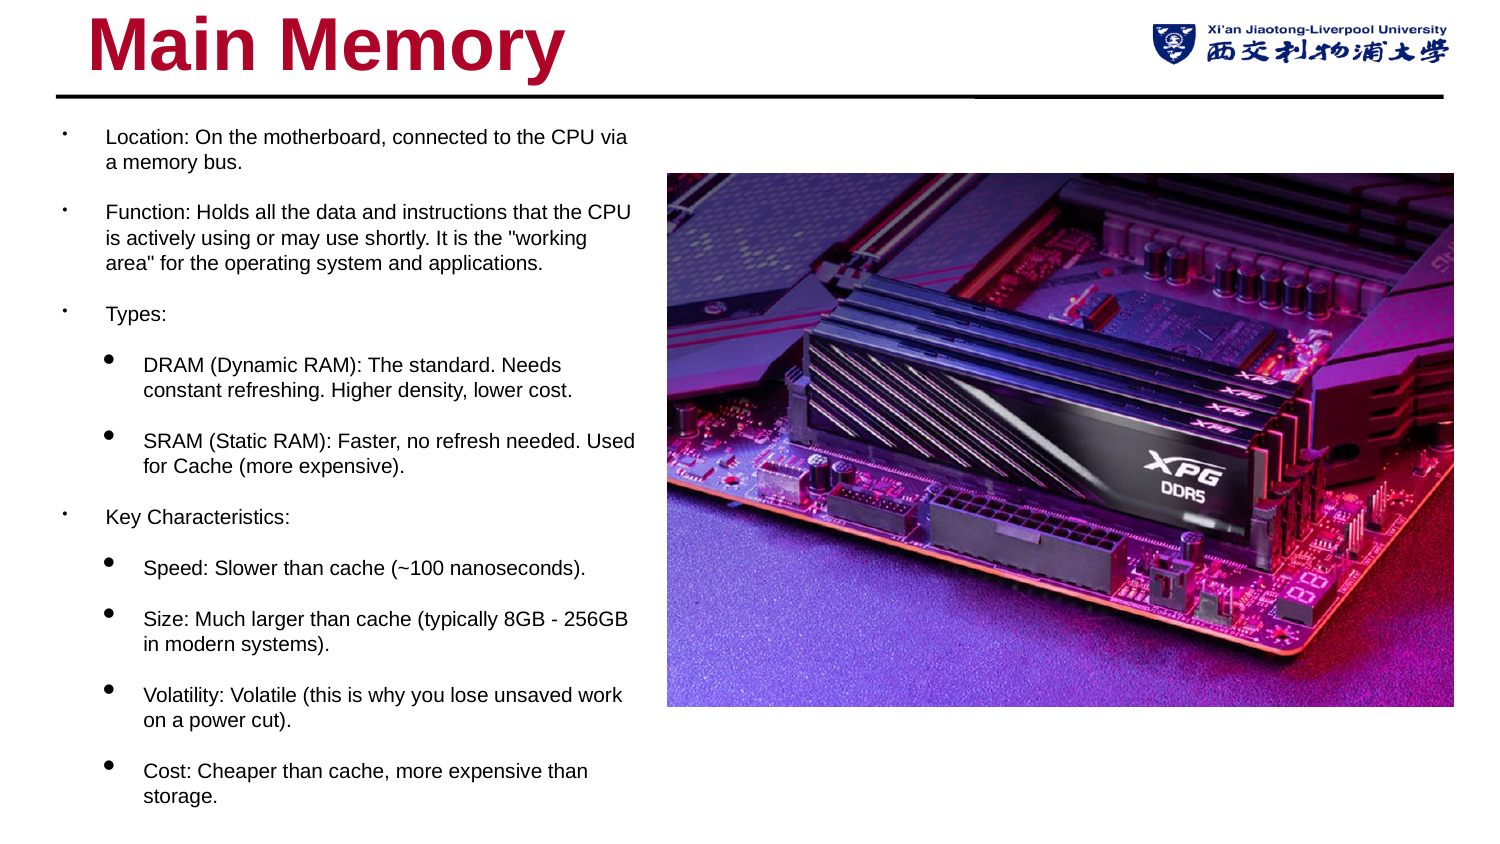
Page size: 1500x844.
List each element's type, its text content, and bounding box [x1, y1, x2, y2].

picture [667, 173, 1454, 707]
title Main Memory [82, 15, 1418, 89]
picture [1149, 11, 1453, 75]
list Location: On the motherboard, connected to the CPU via a memory bus. Function: Holds all the data and instructions that the CPU is actively using or may use shortly. It is the "working area" for the operating system and applications. Types: DRAM (Dynamic RAM): The standard. Needs constant refreshing. Higher density, lower cost. SRAM (Static RAM): Faster, no refresh needed. Used for Cache (more expensive). Key Characteristics: Speed: Slower than cache (~100 nanoseconds). Size: Much larger than cache (typically 8GB - 256GB in modern systems). Volatility: Volatile (this is why you lose unsaved work on a power cut). Cost: Cheaper than cache, more expensive than storage. [57, 117, 641, 783]
